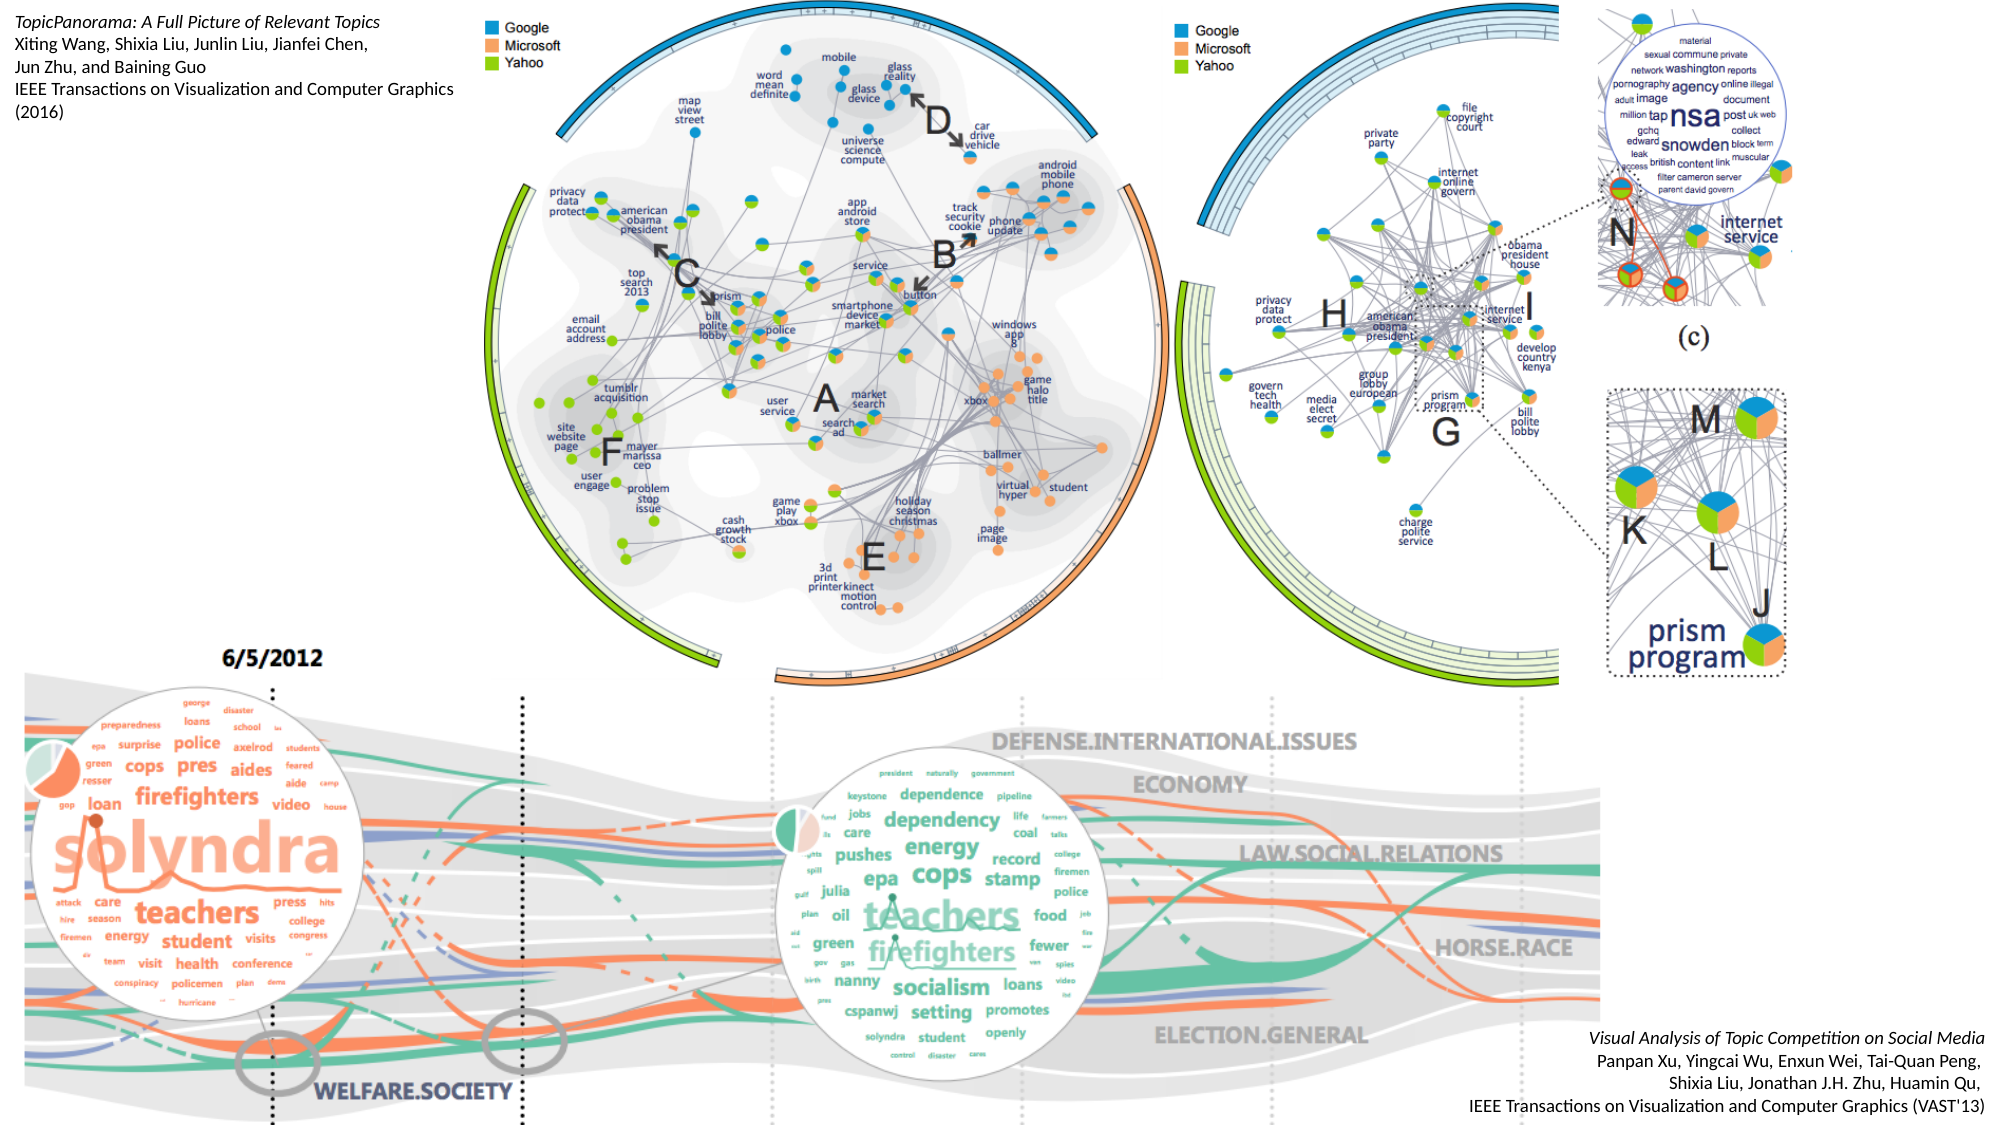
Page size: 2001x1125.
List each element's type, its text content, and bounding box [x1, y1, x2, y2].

text_box TopicPanorama: A Full Picture of Relevant Topics Xiting Wang, Shixia Liu, Junlin Liu, Jianfei Chen, Jun Zhu, and Baining Guo IEEE Transactions on Visualization and Computer Graphics (2016) [0, 1, 463, 130]
text_box Visual Analysis of Topic Competition on Social Media Panpan Xu, Yingcai Wu, Enxun Wei, Tai-Quan Peng, Shixia Liu, Jonathan J.H. Zhu, Huamin Qu, IEEE Transactions on Visualization and Computer Graphics (VAST'13) [1625, 1018, 2000, 1124]
picture [0, 0, 1807, 1125]
